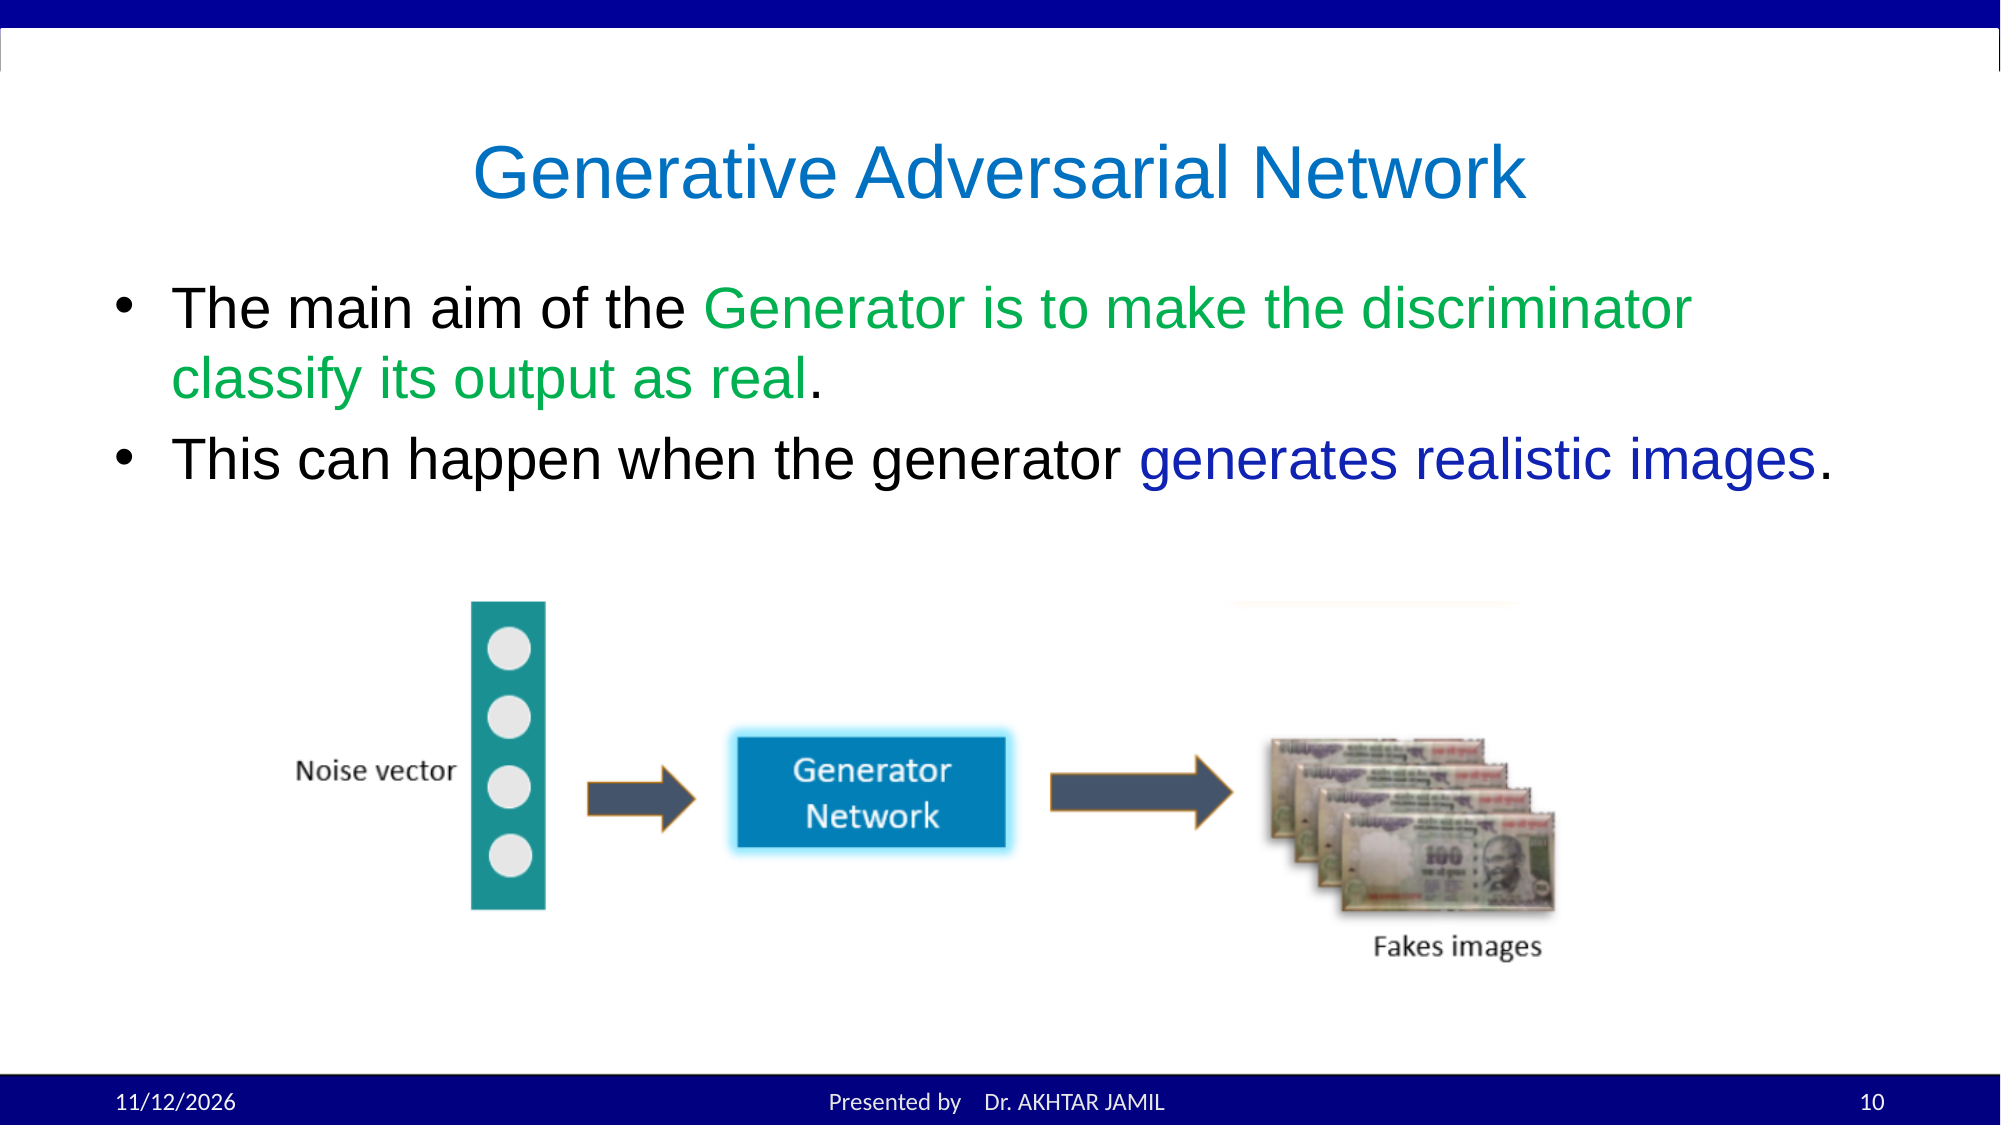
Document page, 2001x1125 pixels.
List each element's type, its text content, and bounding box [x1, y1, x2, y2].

list The main aim of the Generator is to make the discriminator classify its output as real. This can happen when the generator generates realistic images. [99, 262, 1900, 1005]
picture [0, 0, 2001, 1125]
slide_number 10 [1433, 1062, 1900, 1125]
title Generative Adversarial Network [99, 99, 1900, 238]
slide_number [99, 1062, 567, 1125]
footer Presented by Dr. AKHTAR JAMIL [683, 1062, 1317, 1125]
